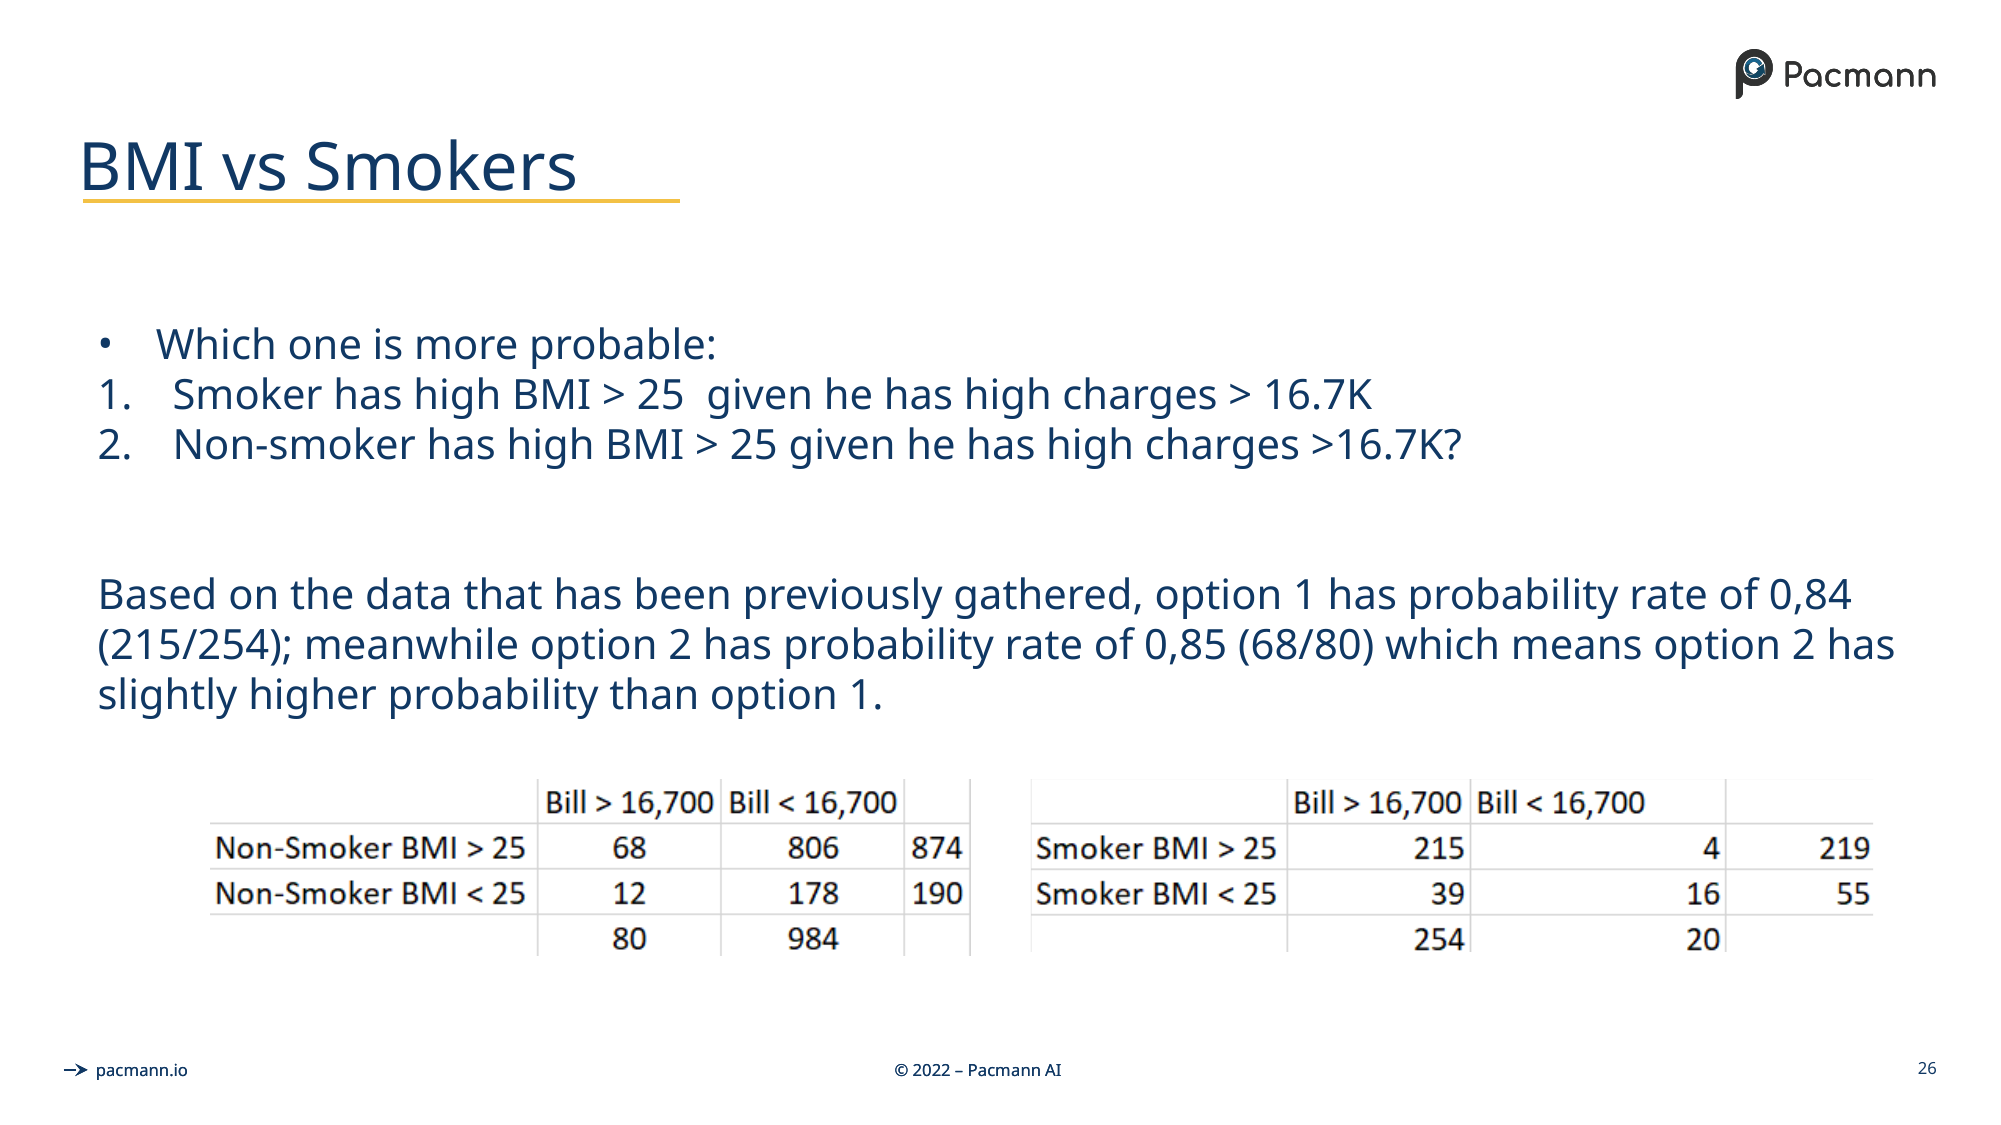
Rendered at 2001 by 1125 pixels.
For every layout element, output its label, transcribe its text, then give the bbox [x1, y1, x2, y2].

text_box Which one is more probable: Smoker has high BMI > 25 given he has high charges > 16.7K Non-smoker has high BMI > 25 given he has high charges >16.7K? Based on the data that has been previously gathered, option 1 has probability rate of 0,84 (215/254); meanwhile option 2 has probability rate of 0,85 (68/80) which means option 2 has slightly higher probability than option 1. [65, 309, 1934, 776]
picture [1030, 779, 1874, 953]
picture [1707, 36, 1966, 112]
picture [210, 779, 971, 957]
title BMI vs Smokers [63, 59, 1935, 278]
